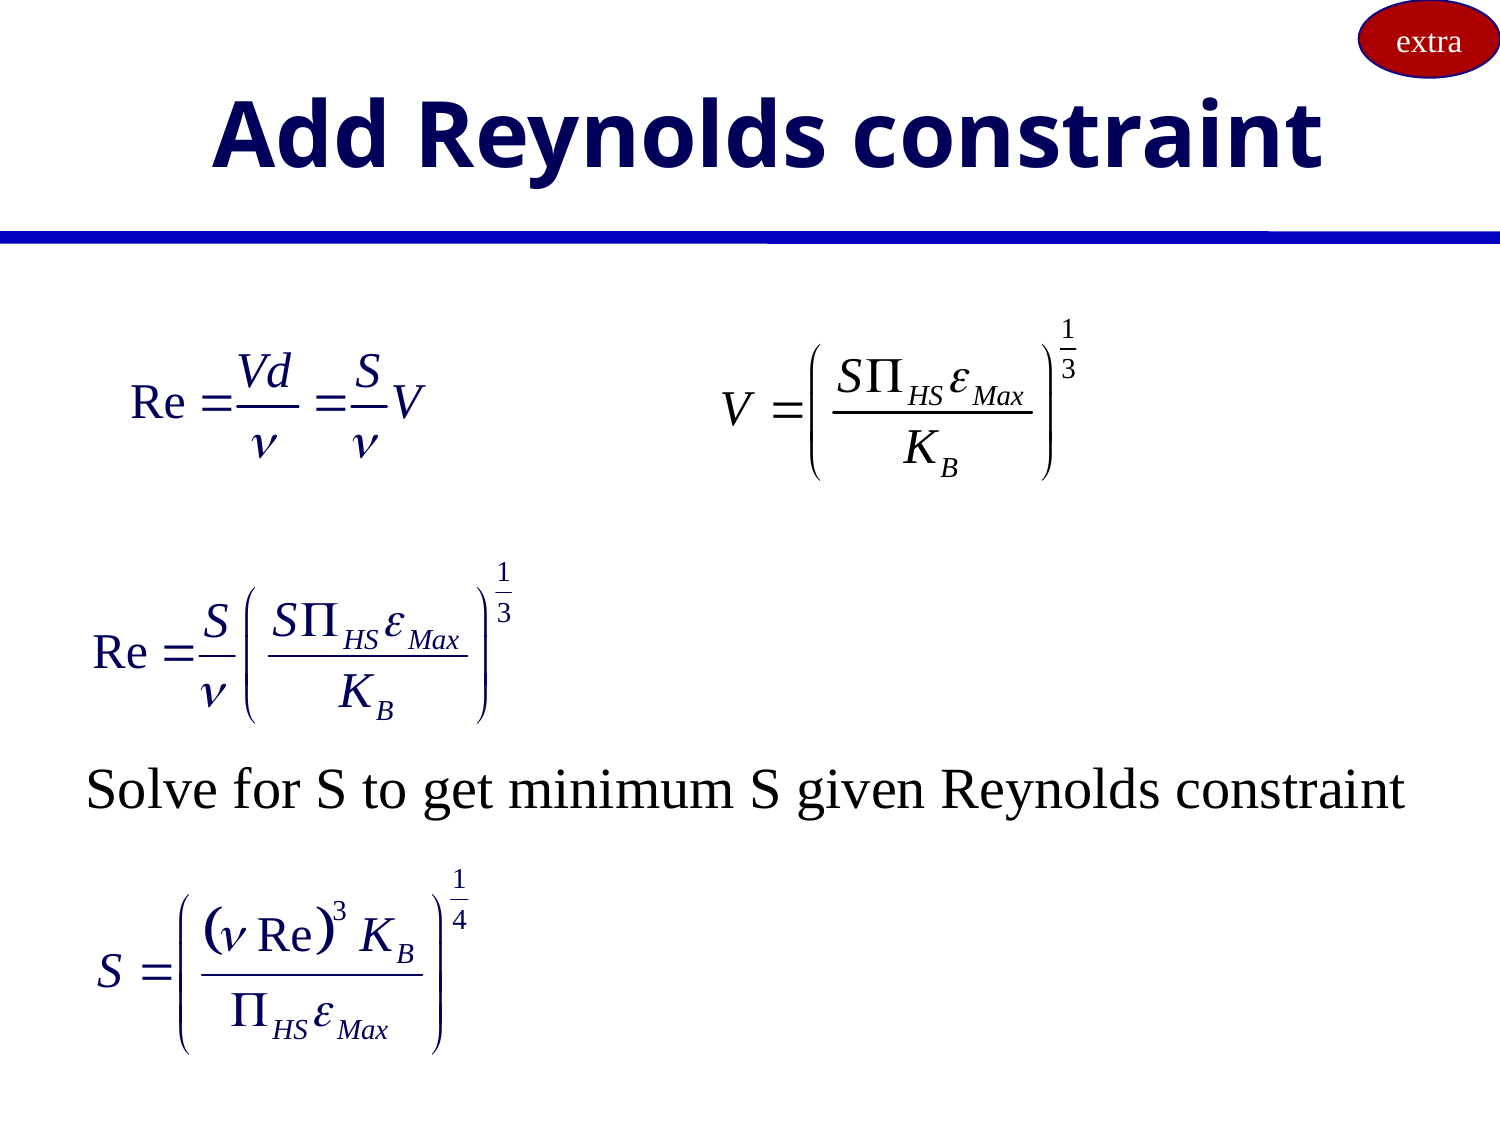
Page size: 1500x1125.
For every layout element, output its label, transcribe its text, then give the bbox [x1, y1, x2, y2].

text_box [88, 553, 517, 730]
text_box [720, 310, 1082, 486]
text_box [126, 343, 432, 465]
title Add Reynolds constraint [75, 37, 1463, 225]
text_box Solve for S to get minimum S given Reynolds constraint [70, 743, 1422, 828]
text_box extra [1358, 0, 1500, 78]
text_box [92, 859, 475, 1061]
